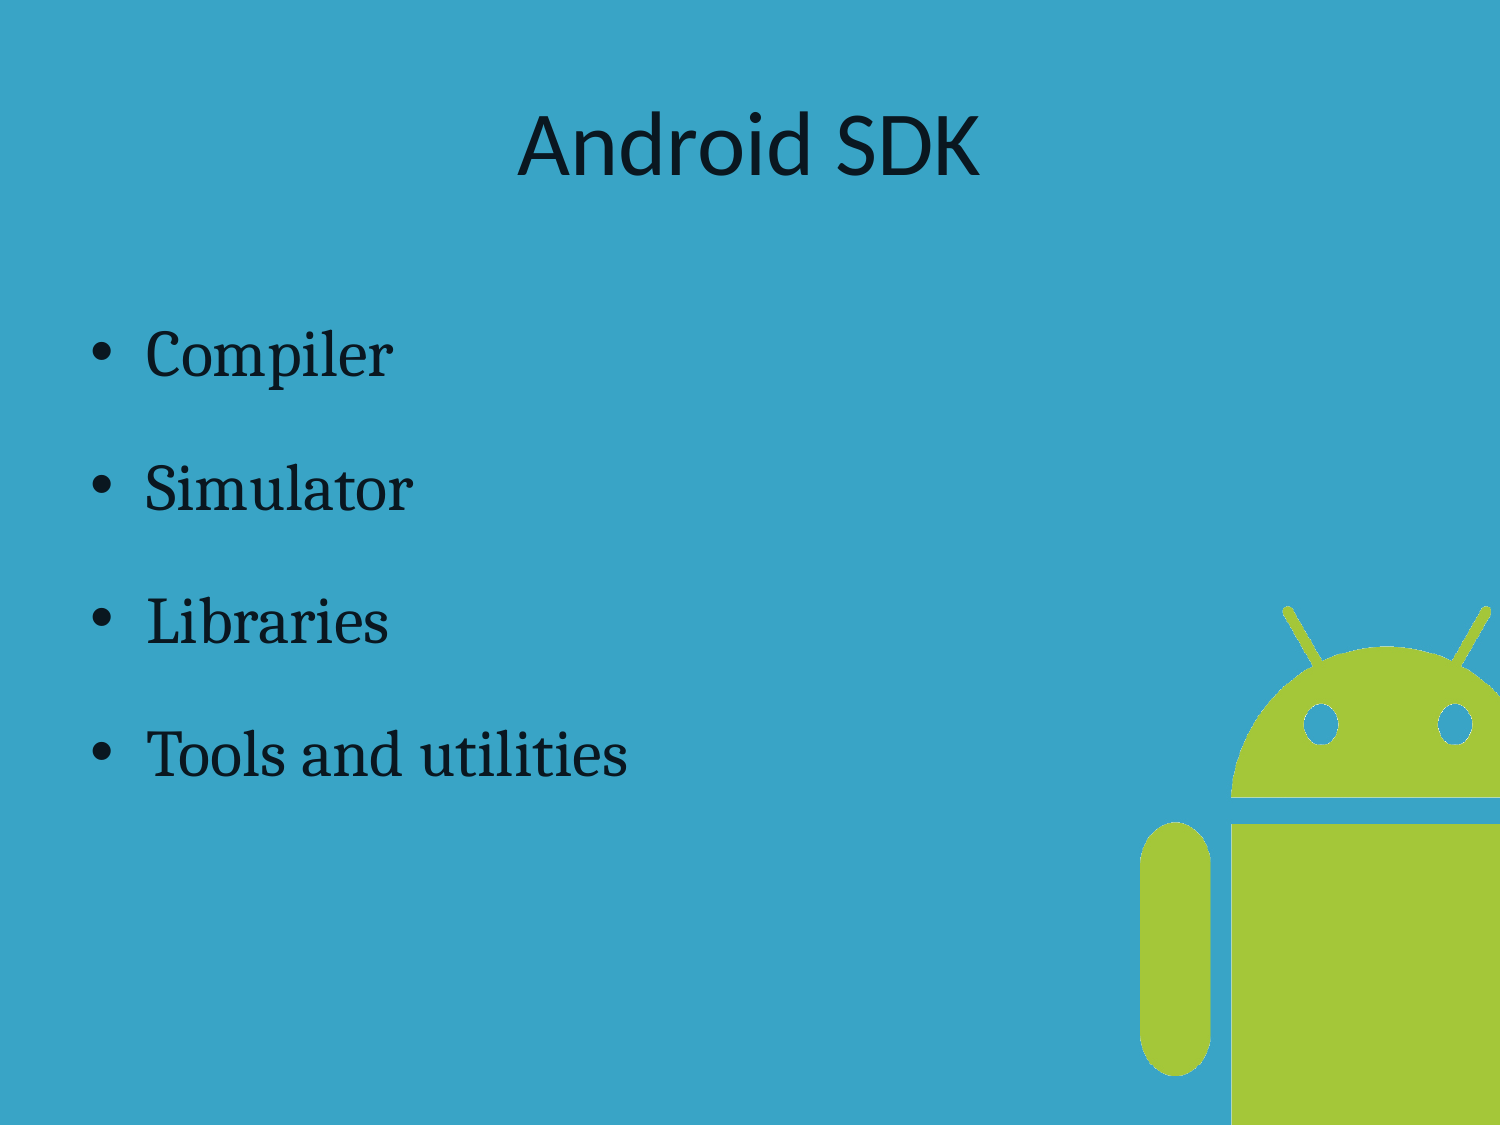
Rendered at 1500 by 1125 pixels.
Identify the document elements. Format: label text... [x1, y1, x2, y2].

title Android SDK [75, 45, 1425, 233]
list Compiler Simulator Libraries Tools and utilities [75, 262, 1425, 1005]
picture [0, 0, 1500, 1125]
